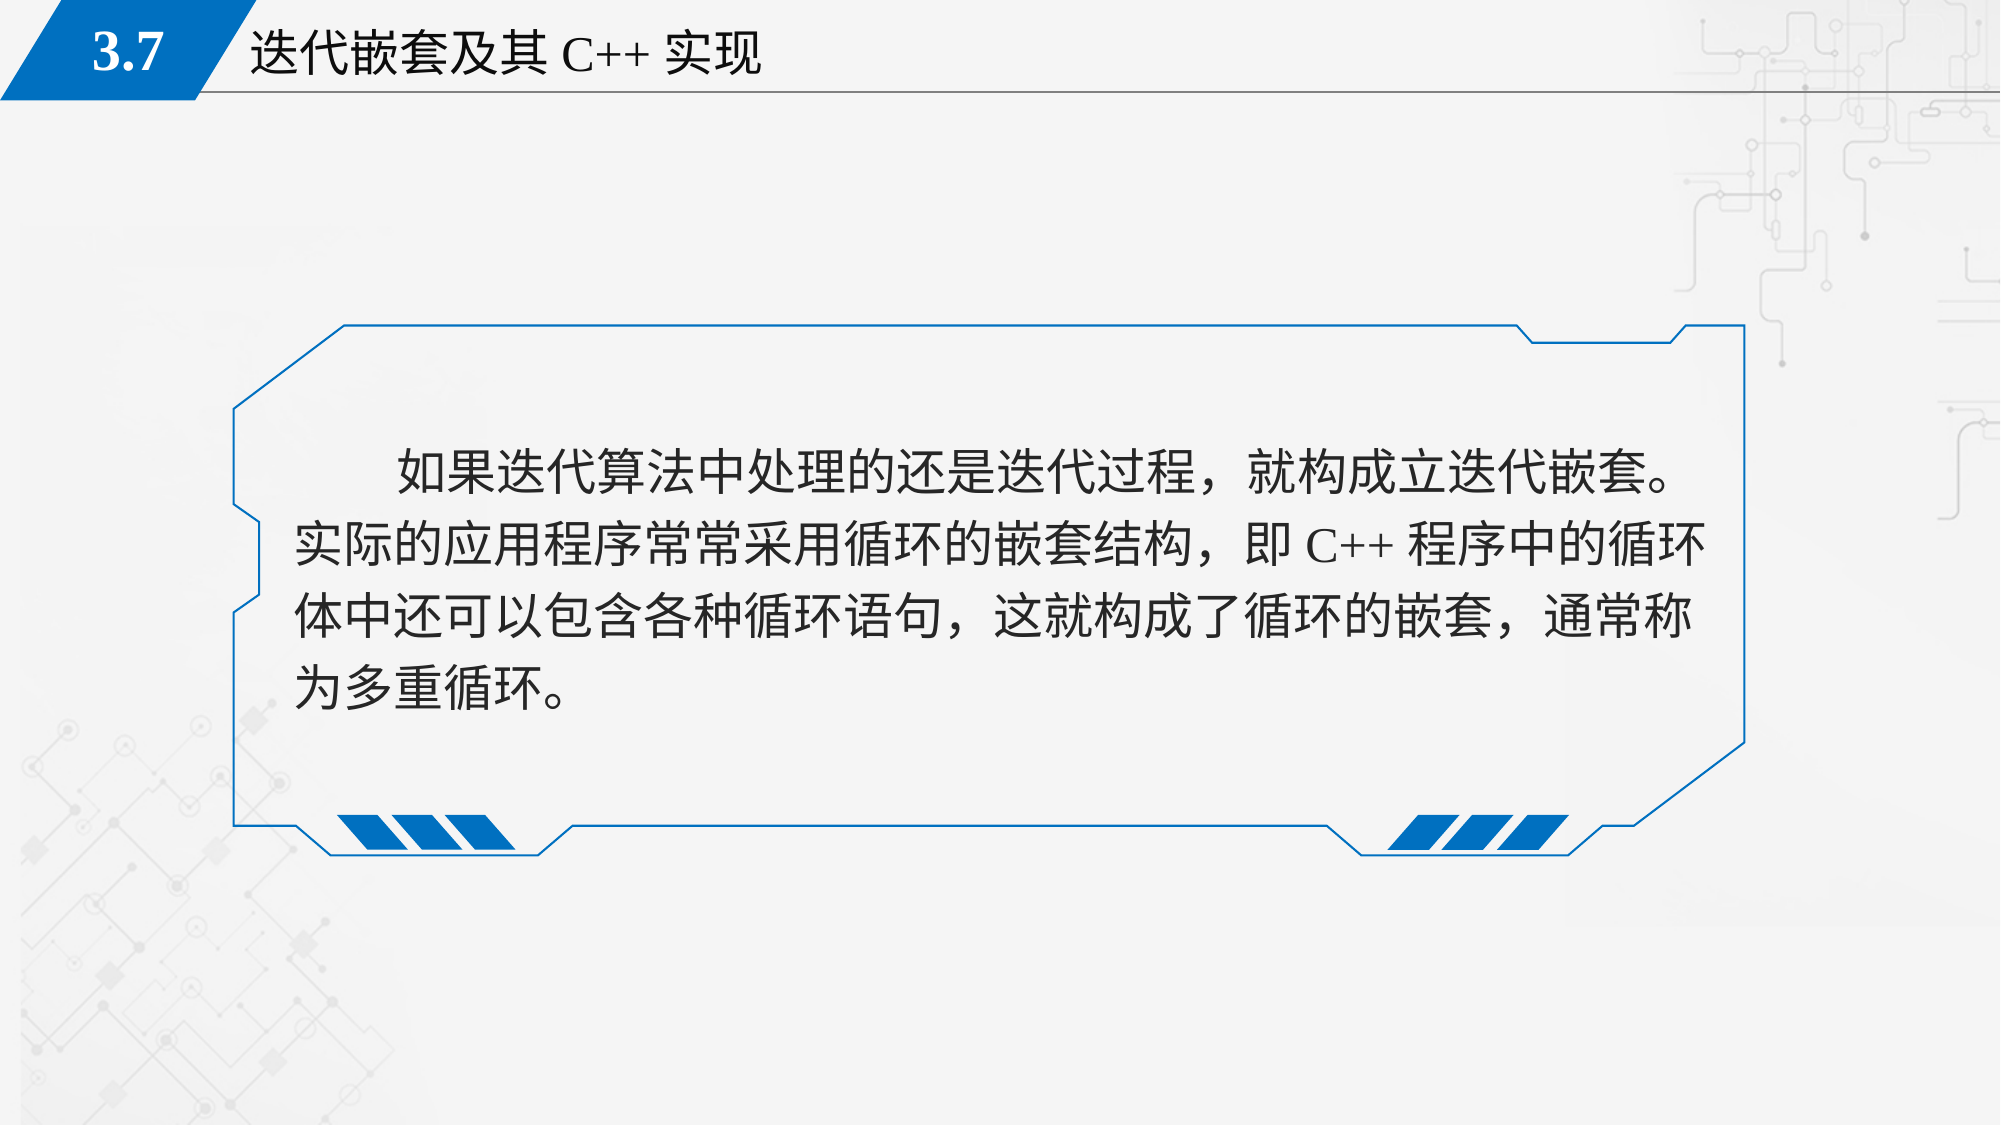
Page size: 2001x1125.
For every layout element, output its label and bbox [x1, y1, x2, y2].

picture [0, 0, 60, 98]
picture [0, 0, 2001, 1125]
text_box [233, 325, 1745, 856]
